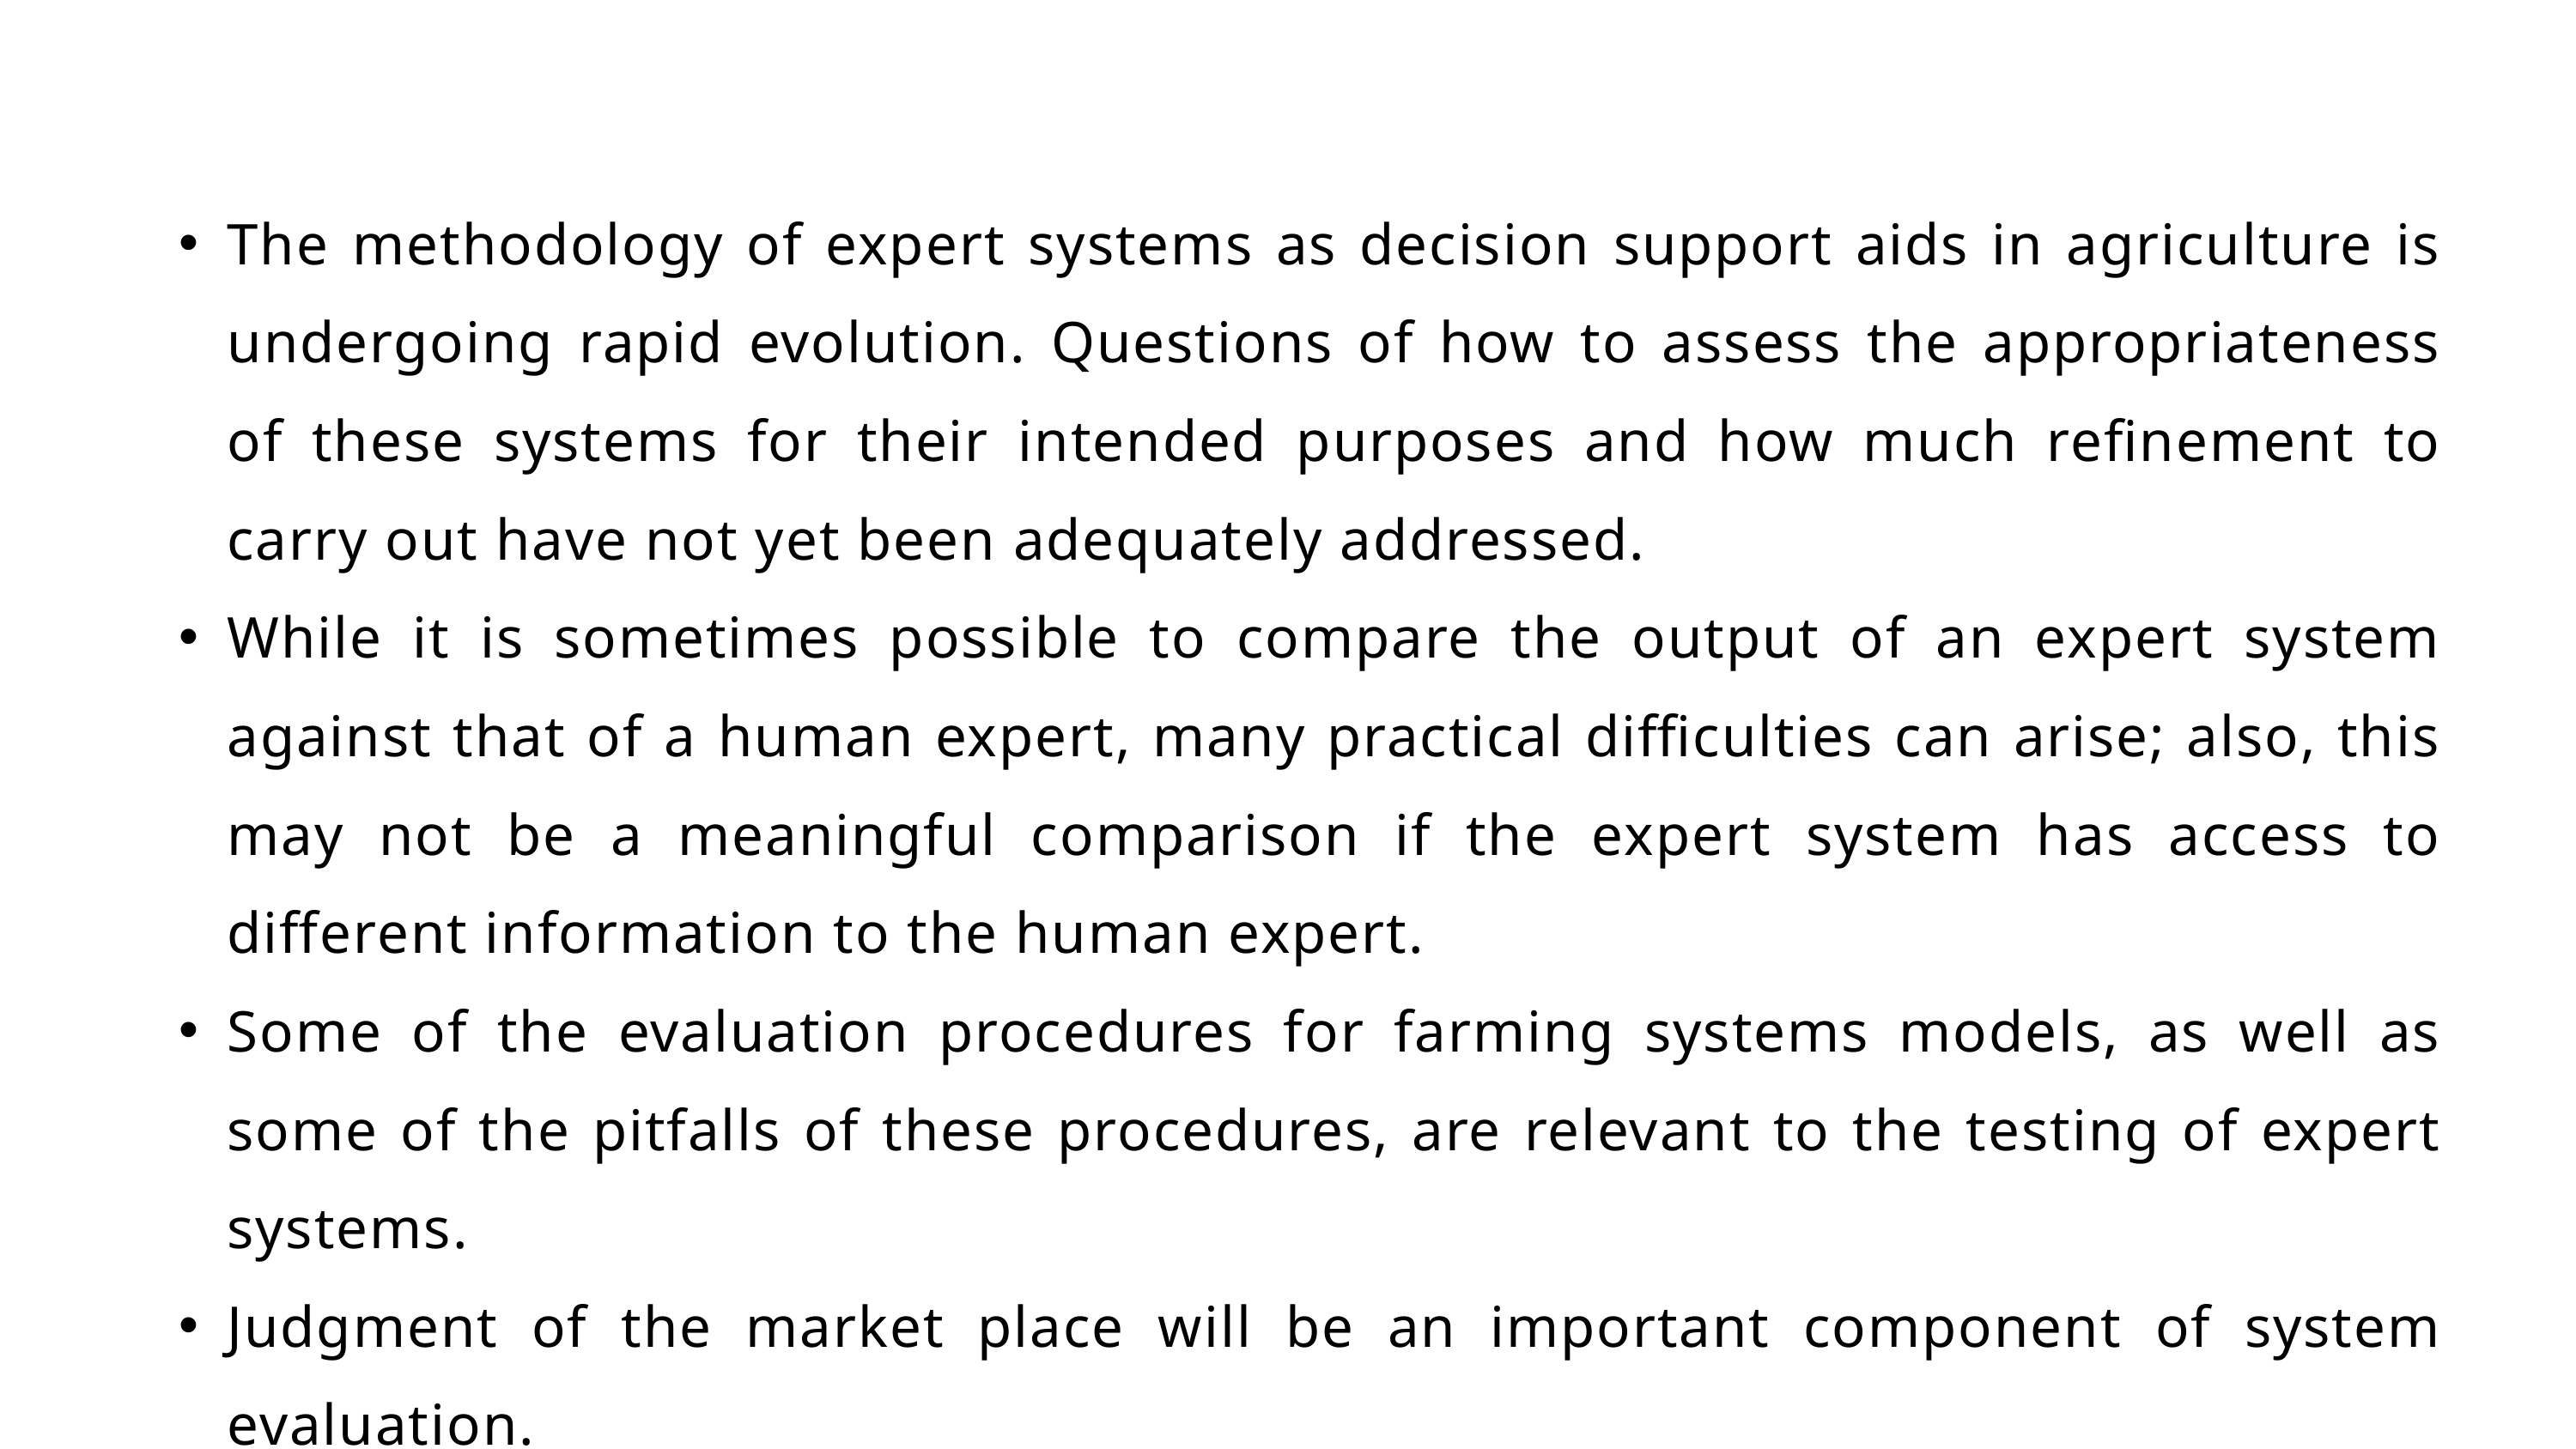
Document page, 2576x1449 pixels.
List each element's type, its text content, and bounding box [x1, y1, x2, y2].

text_box The methodology of expert systems as decision support aids in agriculture is undergoing rapid evolution. Questions of how to assess the appropriateness of these systems for their intended purposes and how much refinement to carry out have not yet been adequately addressed. While it is sometimes possible to compare the output of an expert system against that of a human expert, many practical difficulties can arise; also, this may not be a meaningful comparison if the expert system has access to different information to the human expert. Some of the evaluation procedures for farming systems models, as well as some of the pitfalls of these procedures, are relevant to the testing of expert systems. Judgment of the market place will be an important component of system evaluation. [131, 177, 2445, 1449]
